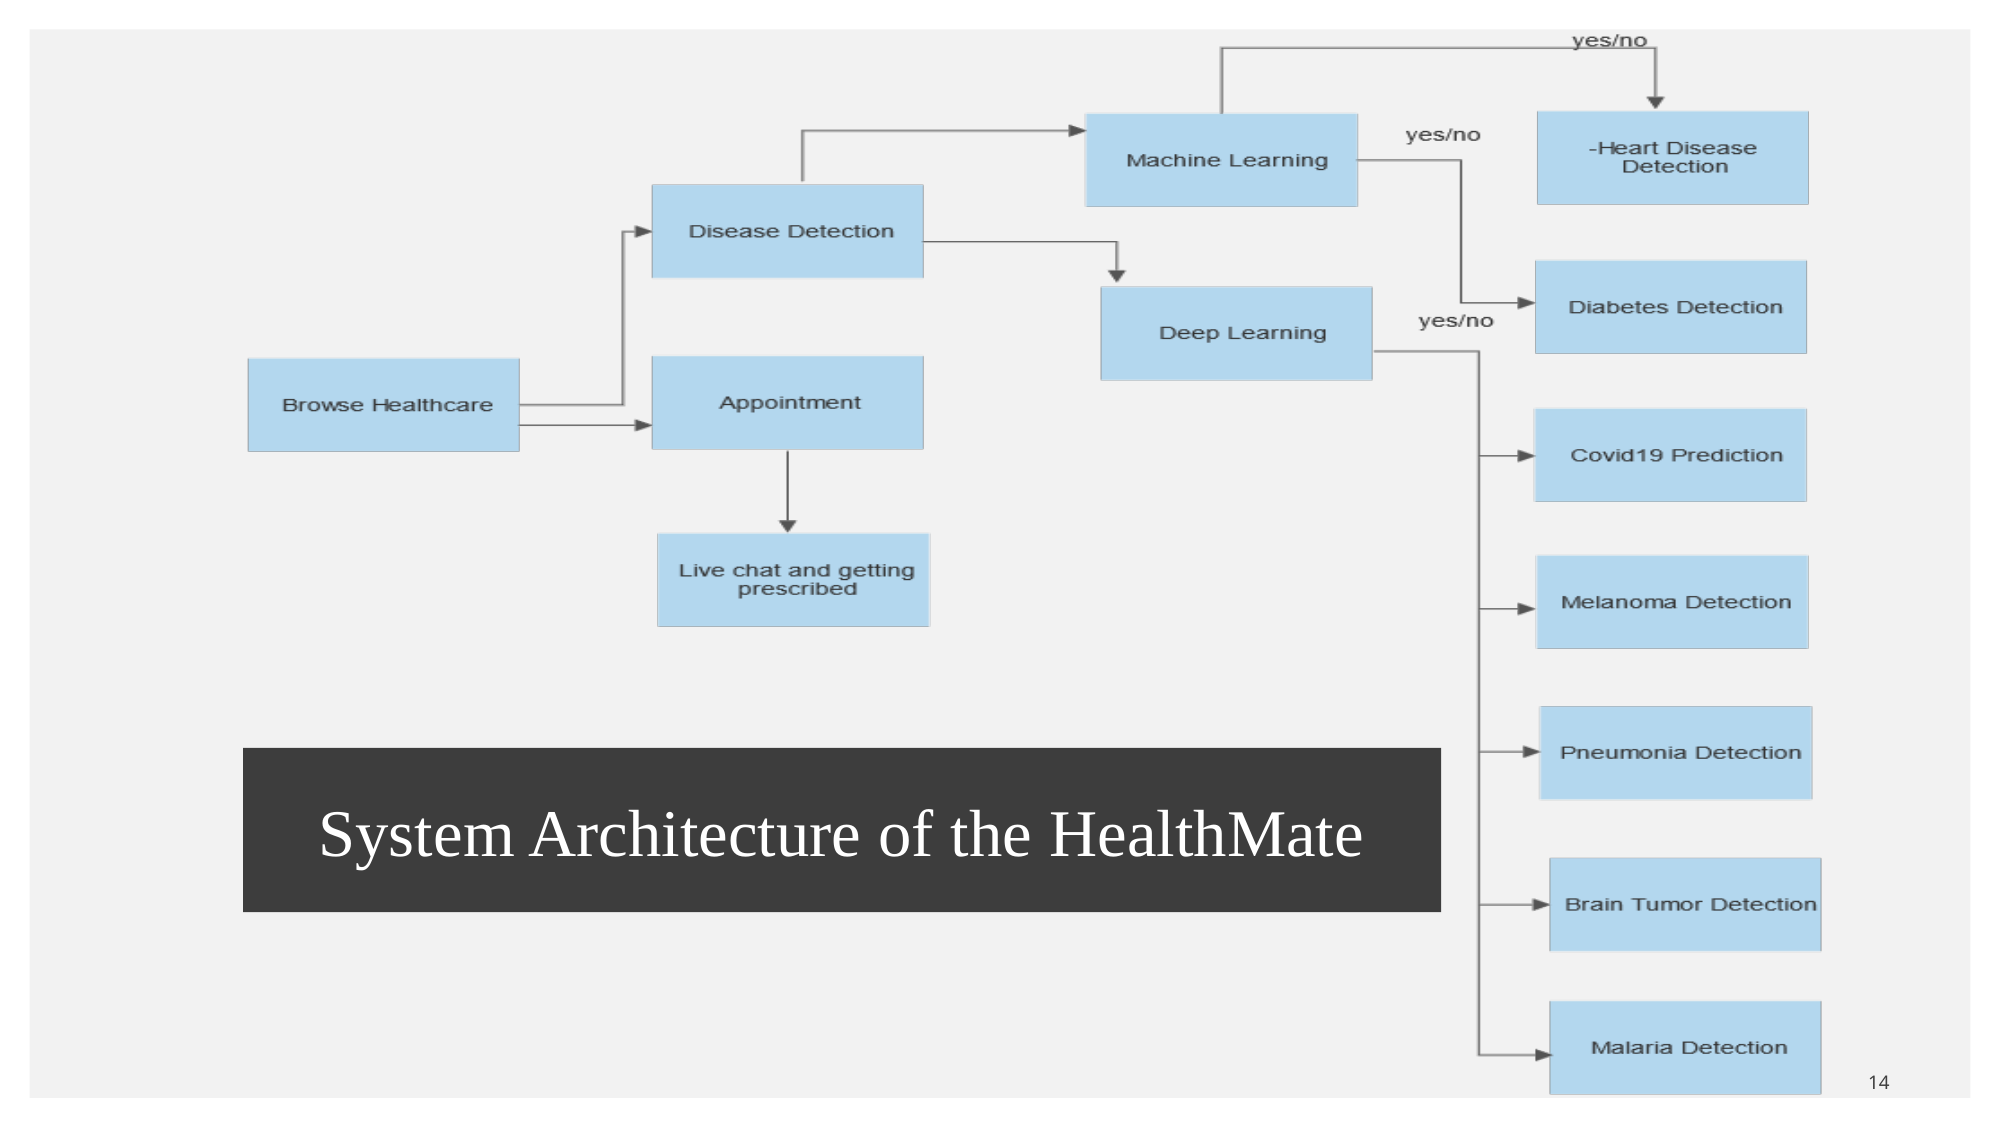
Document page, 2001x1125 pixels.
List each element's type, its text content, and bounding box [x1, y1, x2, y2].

slide_number 14 [1846, 1053, 1905, 1114]
picture [227, 15, 1843, 1109]
